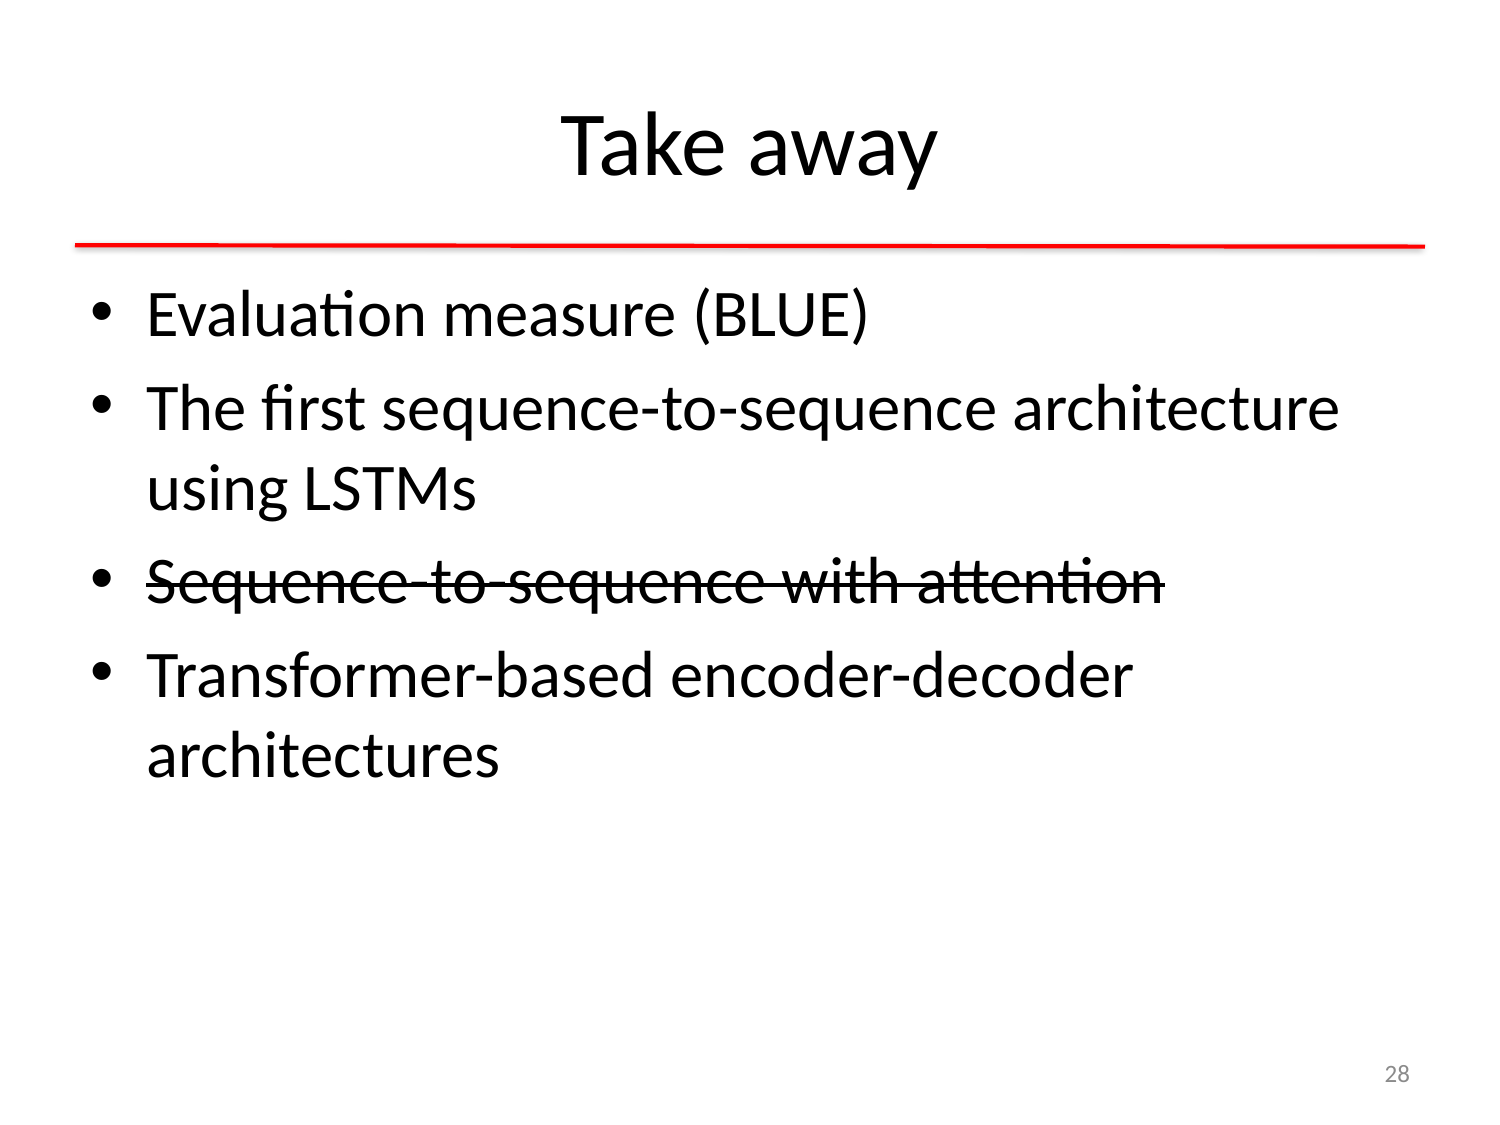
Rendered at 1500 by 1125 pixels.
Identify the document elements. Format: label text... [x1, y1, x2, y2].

slide_number 28 [1074, 1042, 1425, 1103]
title Take away [75, 45, 1425, 233]
list Evaluation measure (BLUE) The first sequence-to-sequence architecture using LSTMs Sequence-to-sequence with attention Transformer-based encoder-decoder architectures [75, 262, 1425, 1005]
